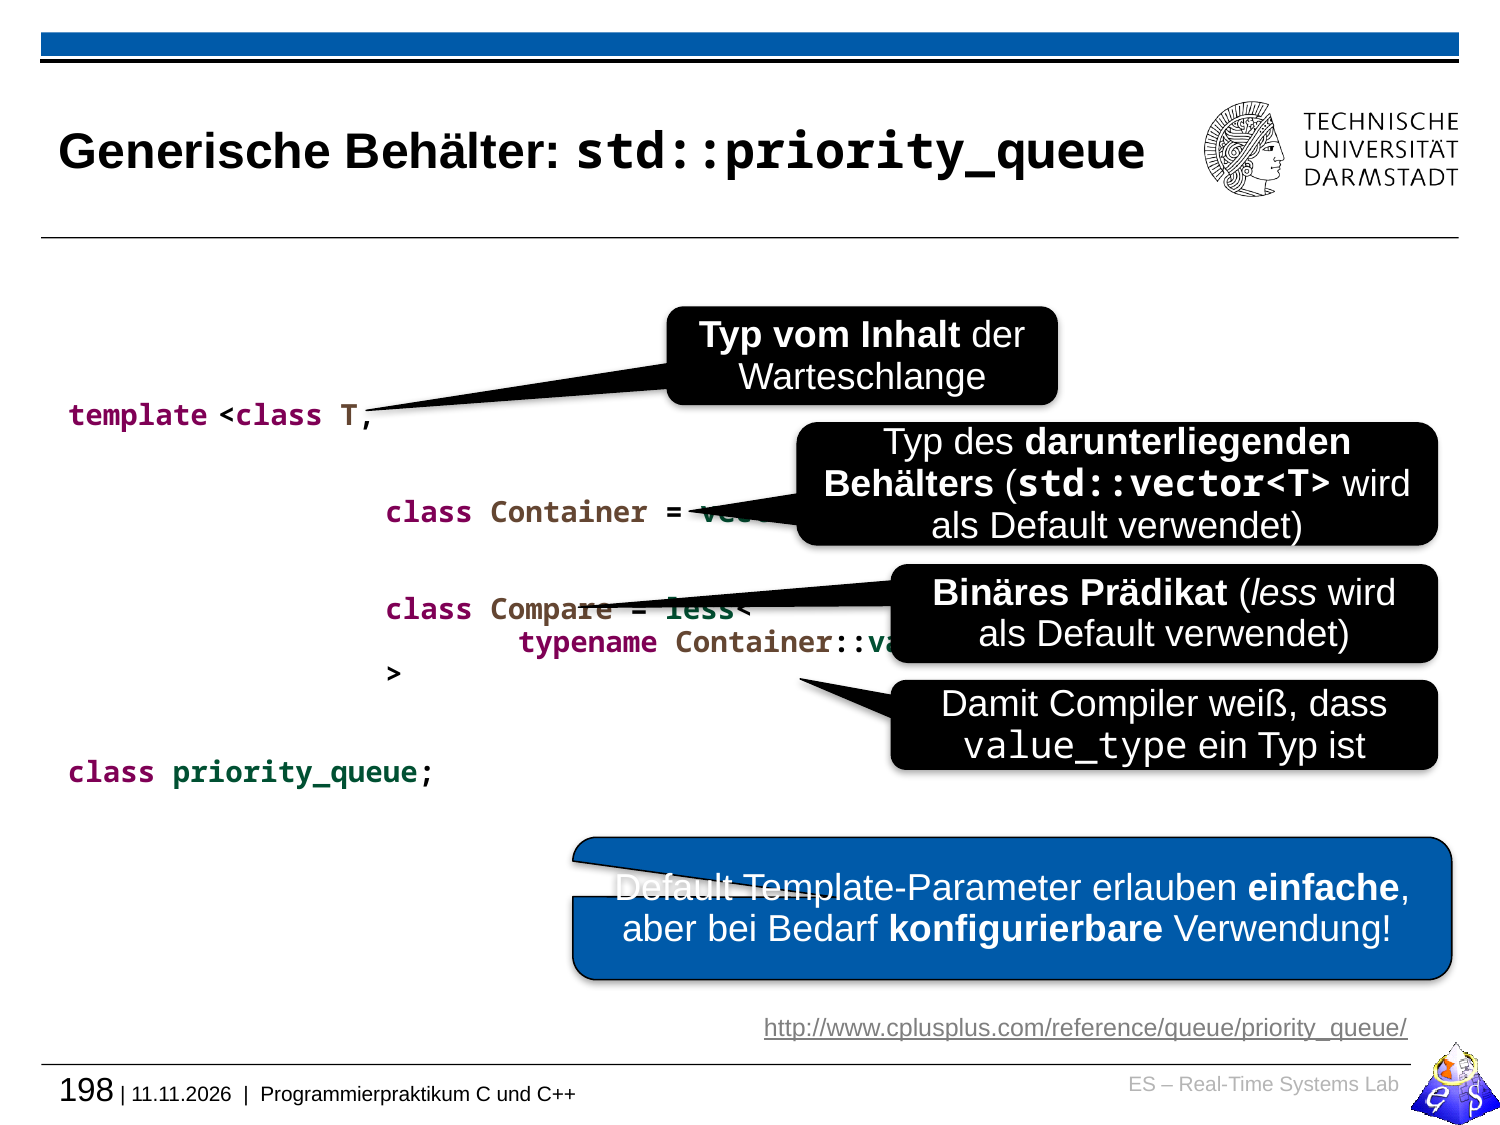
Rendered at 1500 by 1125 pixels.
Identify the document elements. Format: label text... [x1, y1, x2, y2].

text_box Default Template-Parameter erlauben einfache, aber bei Bedarf konfigurierbare Verwendung! [572, 836, 1453, 981]
text_box template <class T, class Container = vector<T>, class Compare = less< typename Container::value_type> > class priority_queue; [53, 391, 1424, 797]
picture [1187, 84, 1483, 214]
text_box Damit Compiler weiß, dass value_type ein Typ ist [799, 678, 1439, 770]
picture [1411, 1041, 1500, 1125]
text_box Typ vom Inhalt der Warteschlange [365, 306, 1058, 412]
text_box http://www.cplusplus.com/reference/queue/priority_queue/ [419, 1007, 1424, 1050]
text_box Binäres Prädikat (less wird als Default verwendet) [577, 564, 1439, 664]
title Generische Behälter: std::priority_queue [58, 80, 1187, 218]
text_box Typ des darunterliegenden Behälters (std::vector<T> wird als Default verwendet) [688, 422, 1439, 546]
